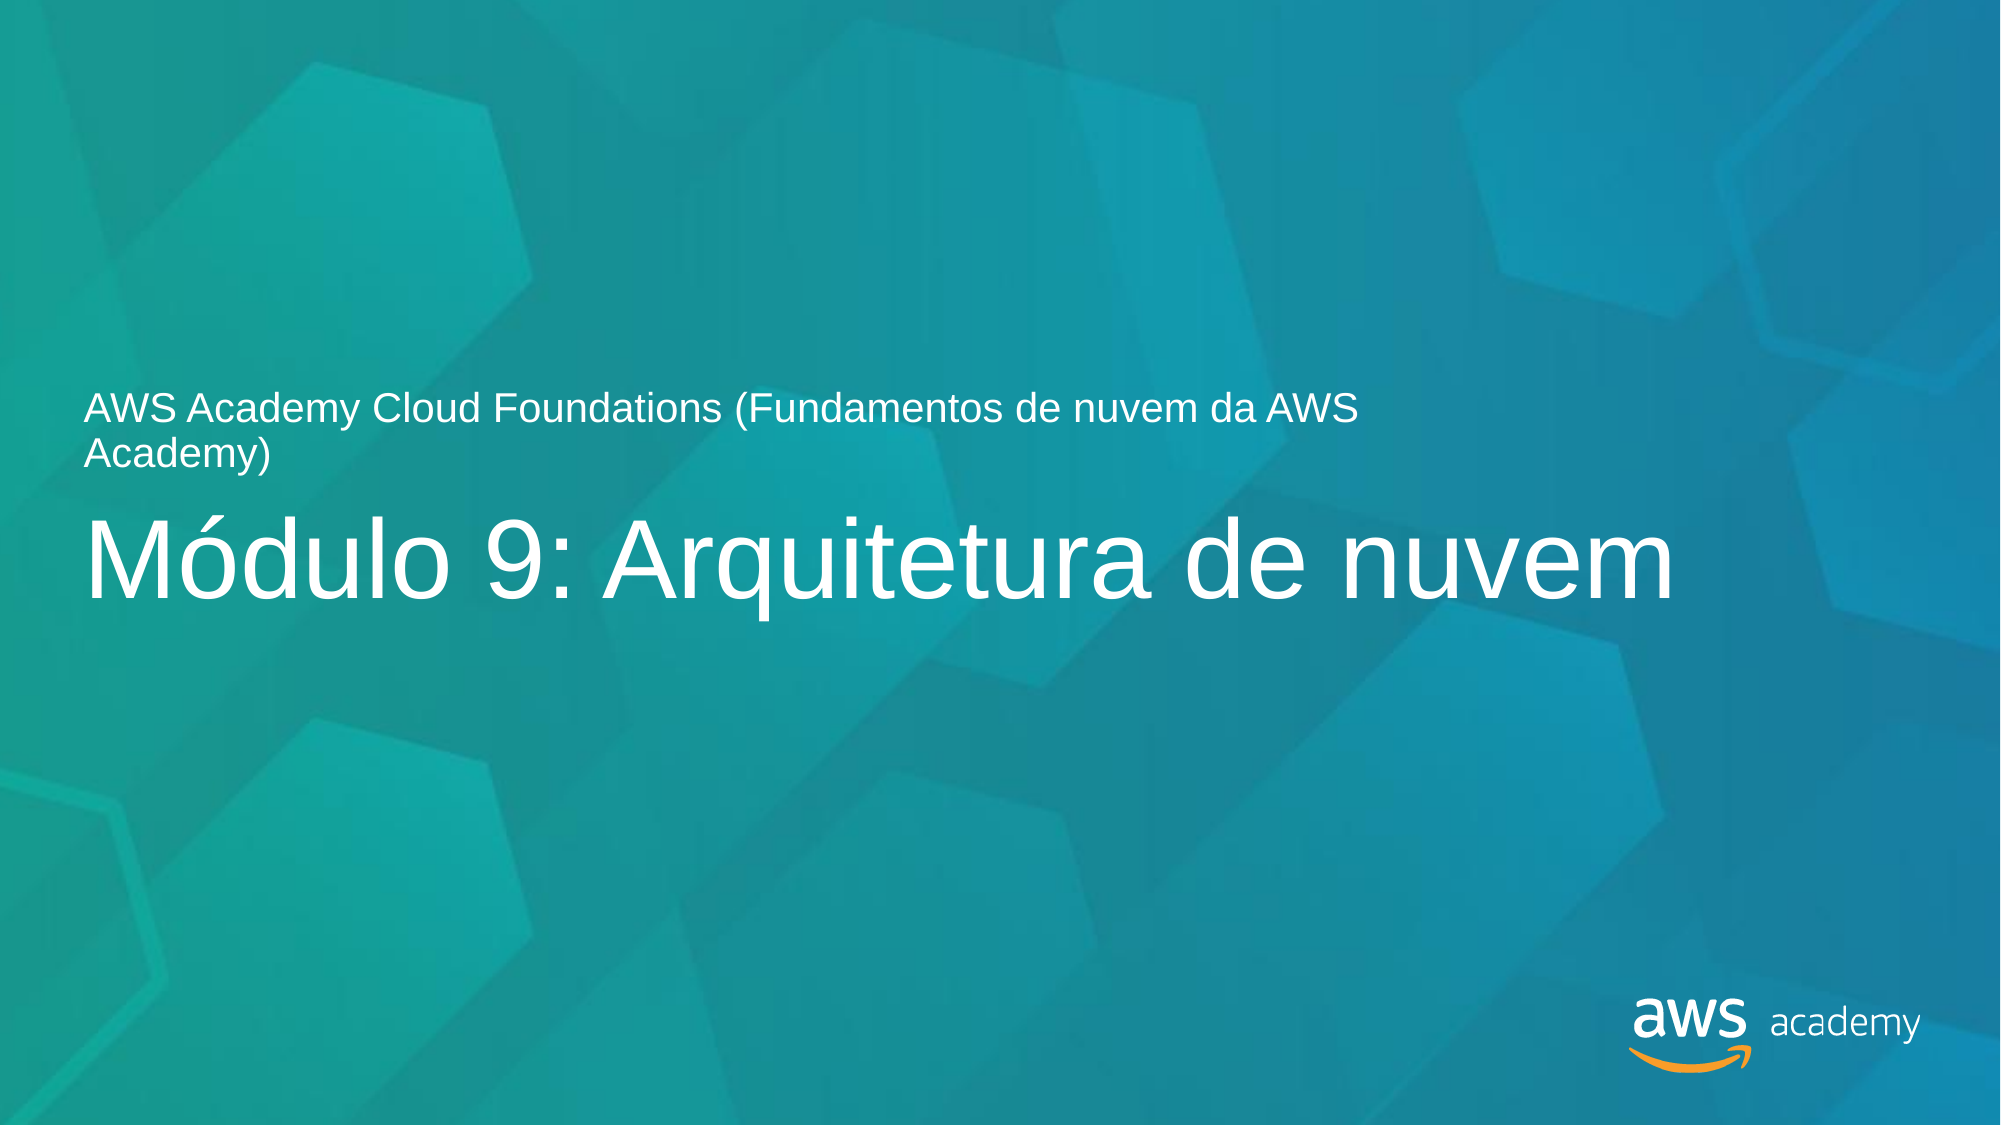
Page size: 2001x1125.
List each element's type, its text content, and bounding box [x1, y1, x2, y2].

list AWS Academy Cloud Foundations (Fundamentos de nuvem da AWS Academy) [68, 378, 1391, 460]
picture [0, 0, 2001, 1125]
title Módulo 9: Arquitetura de nuvem [68, 523, 1932, 602]
